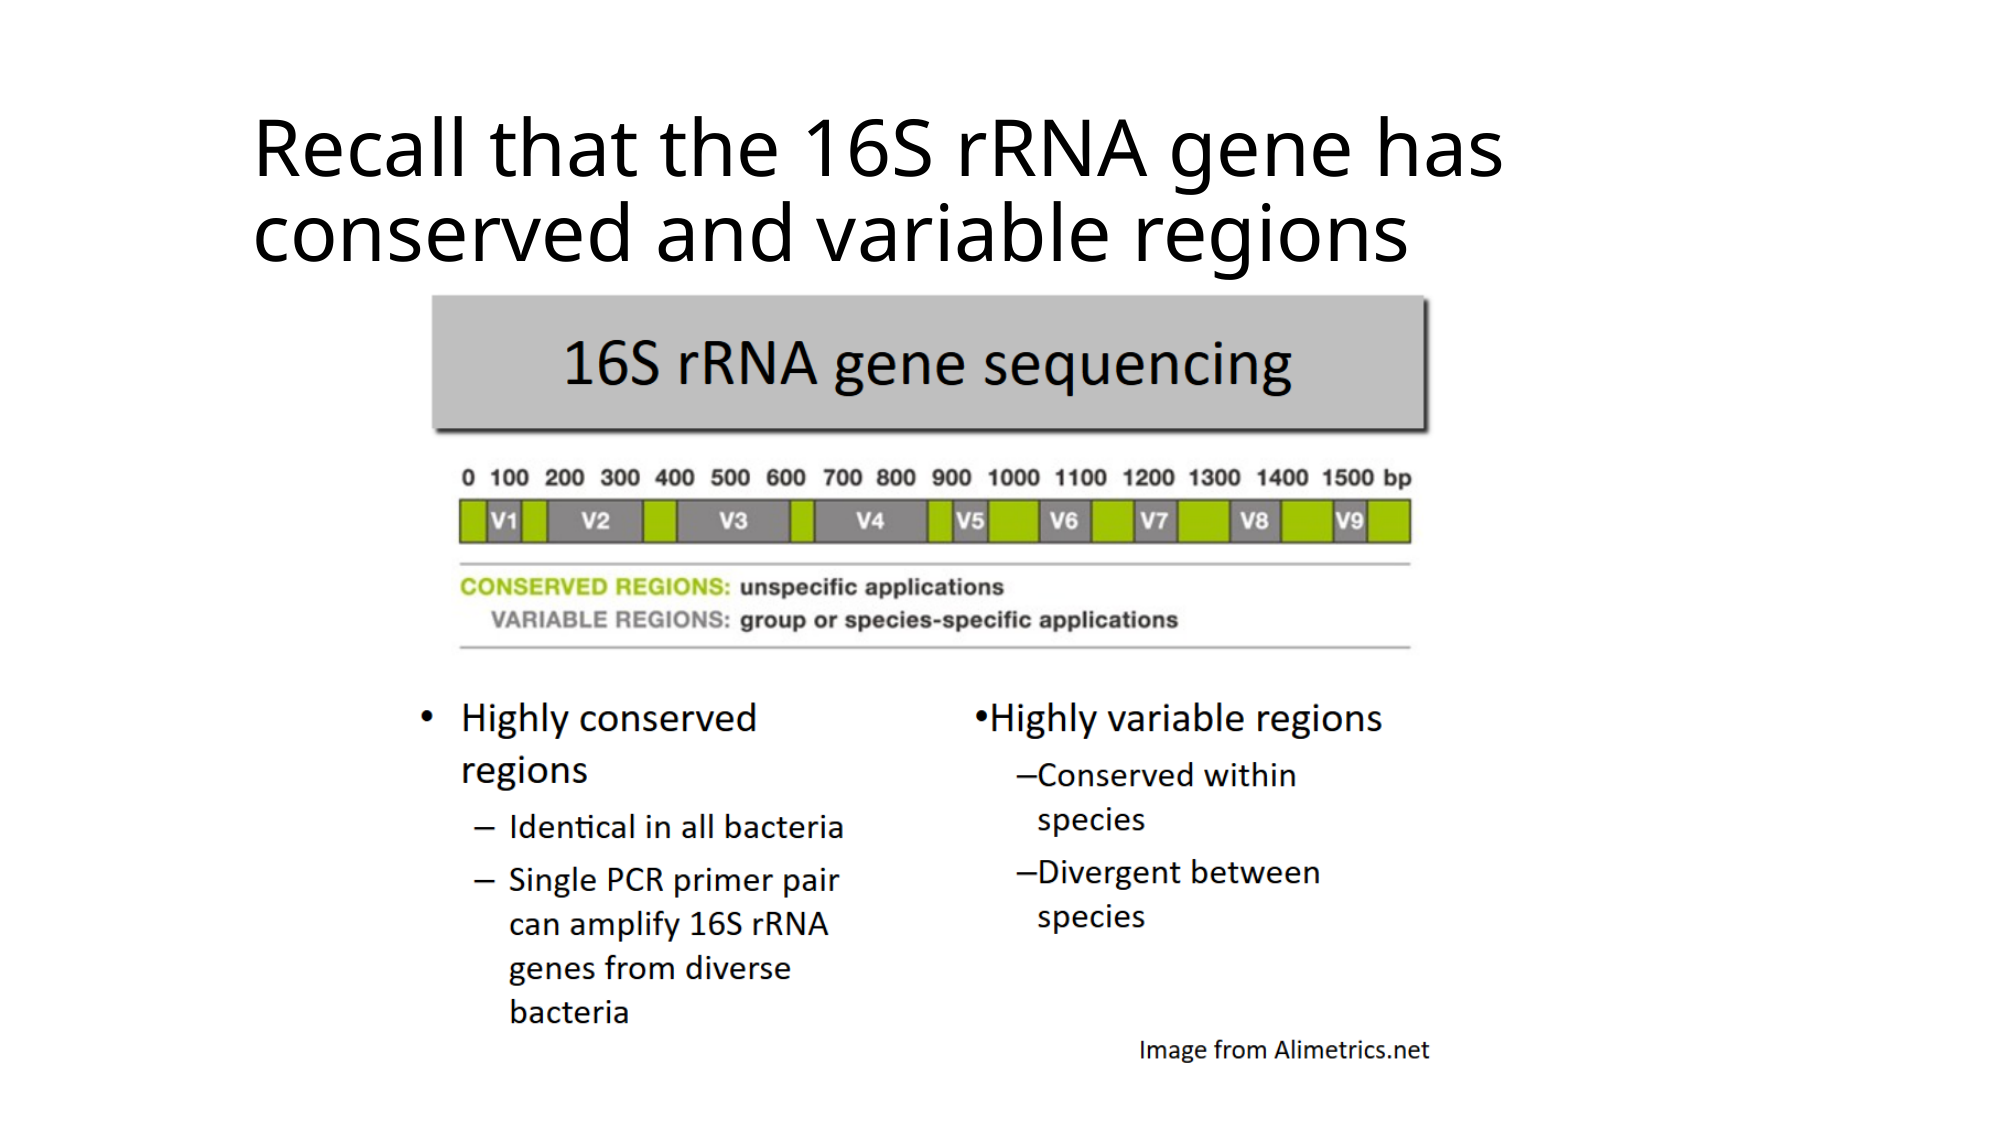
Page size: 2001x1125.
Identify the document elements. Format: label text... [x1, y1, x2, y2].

picture [399, 287, 1475, 1063]
title Recall that the 16S rRNA gene has conserved and variable regions [237, 99, 1638, 288]
